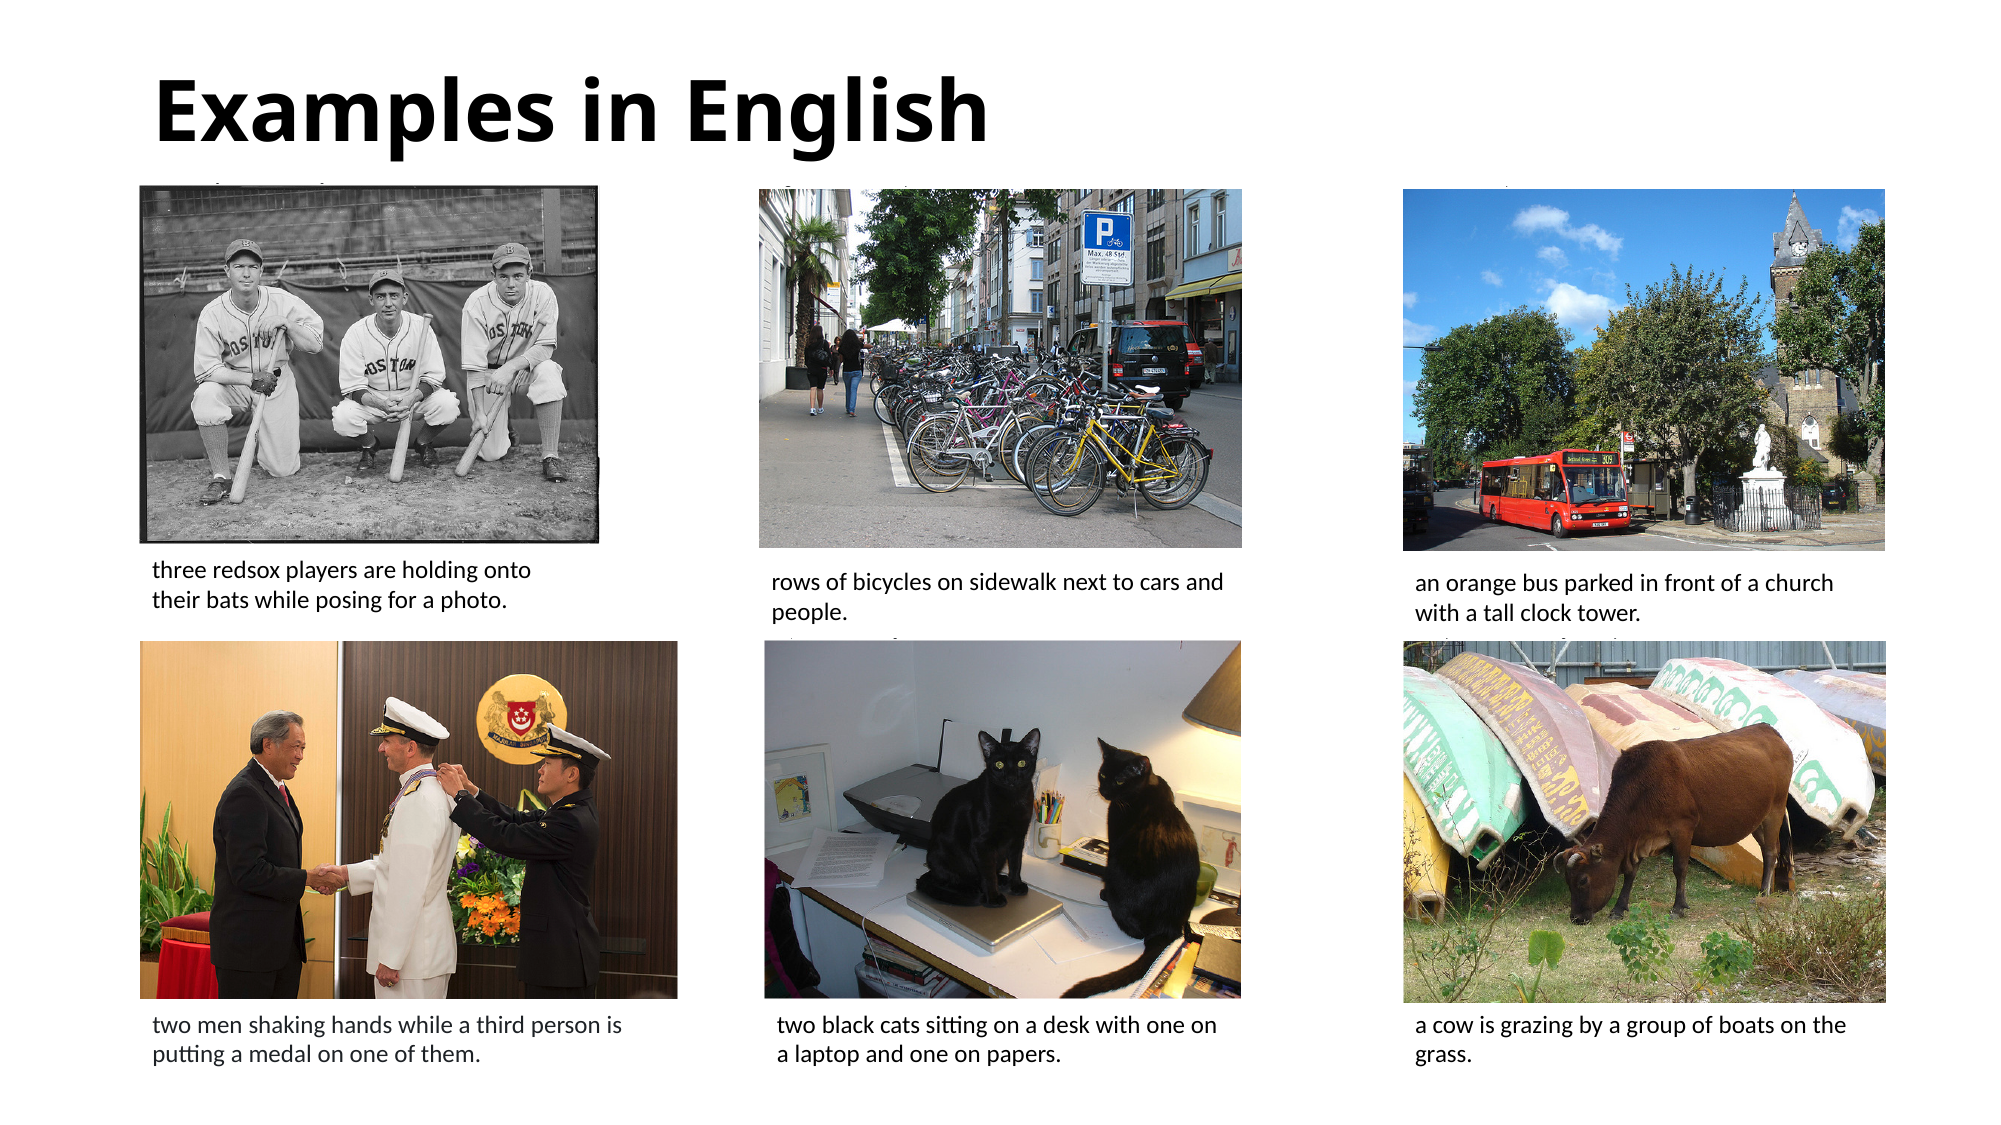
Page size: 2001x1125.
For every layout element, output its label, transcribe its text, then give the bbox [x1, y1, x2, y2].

text_box a cow is grazing by a group of boats on the grass. [1400, 1005, 1887, 1076]
text_box an orange bus parked in front of a church with a tall clock tower. [1400, 558, 1887, 634]
title Examples in English [137, 59, 1863, 168]
text_box rows of bicycles on sidewalk next to cars and people. [756, 558, 1243, 633]
picture [756, 186, 1243, 548]
picture [137, 183, 600, 546]
text_box three redsox players are holding onto their bats while posing for a photo. [137, 546, 600, 621]
picture [1400, 186, 1887, 554]
picture [137, 638, 678, 1001]
text_box two black cats sitting on a desk with one on a laptop and one on papers. [762, 1000, 1249, 1076]
text_box two men shaking hands while a third person is putting a medal on one of them. [137, 1001, 678, 1076]
picture [1400, 638, 1887, 1005]
picture [762, 638, 1243, 1001]
